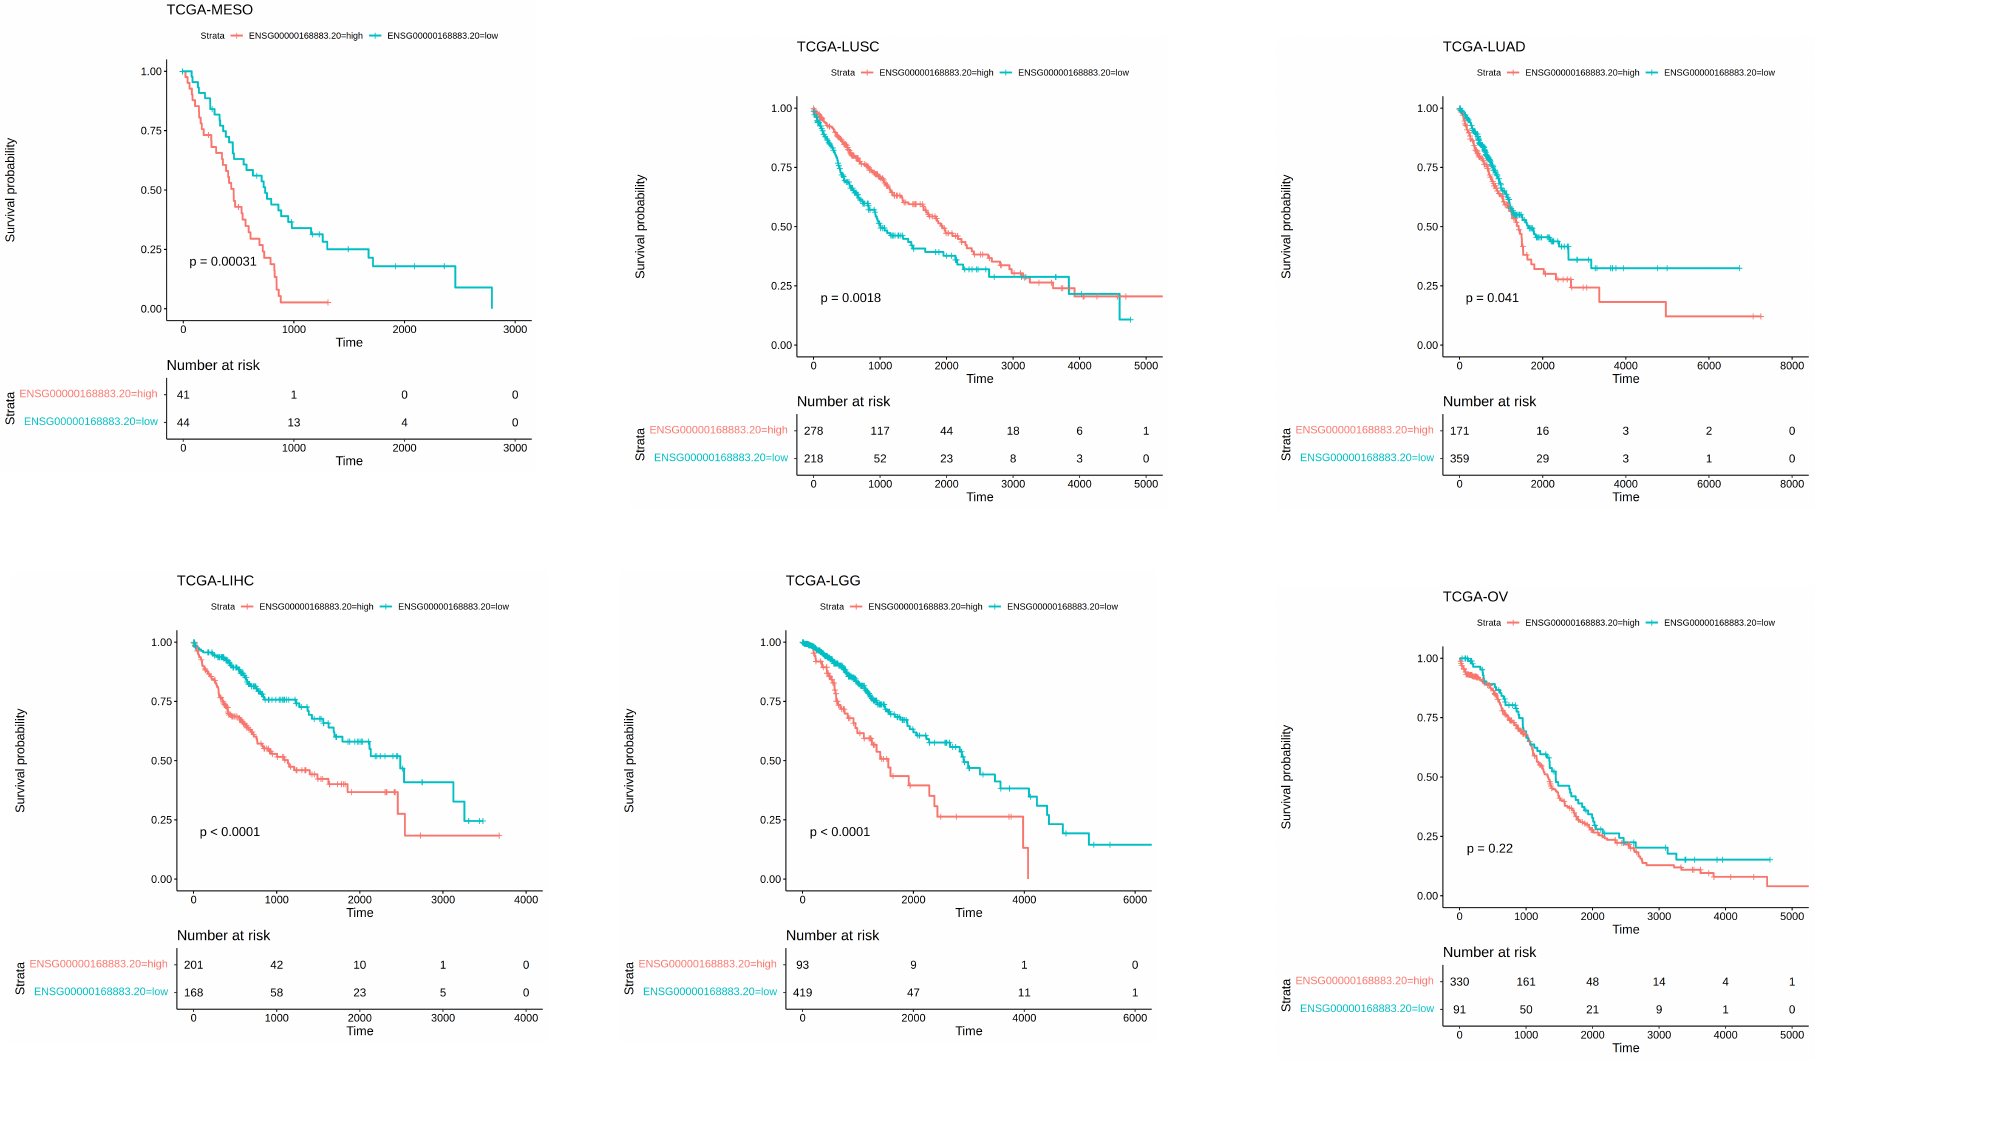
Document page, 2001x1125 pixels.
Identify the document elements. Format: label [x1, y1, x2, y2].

picture [10, 570, 548, 1043]
picture [630, 36, 1168, 509]
picture [1276, 586, 1814, 1060]
picture [1276, 36, 1814, 509]
picture [0, 0, 537, 473]
picture [619, 570, 1157, 1043]
